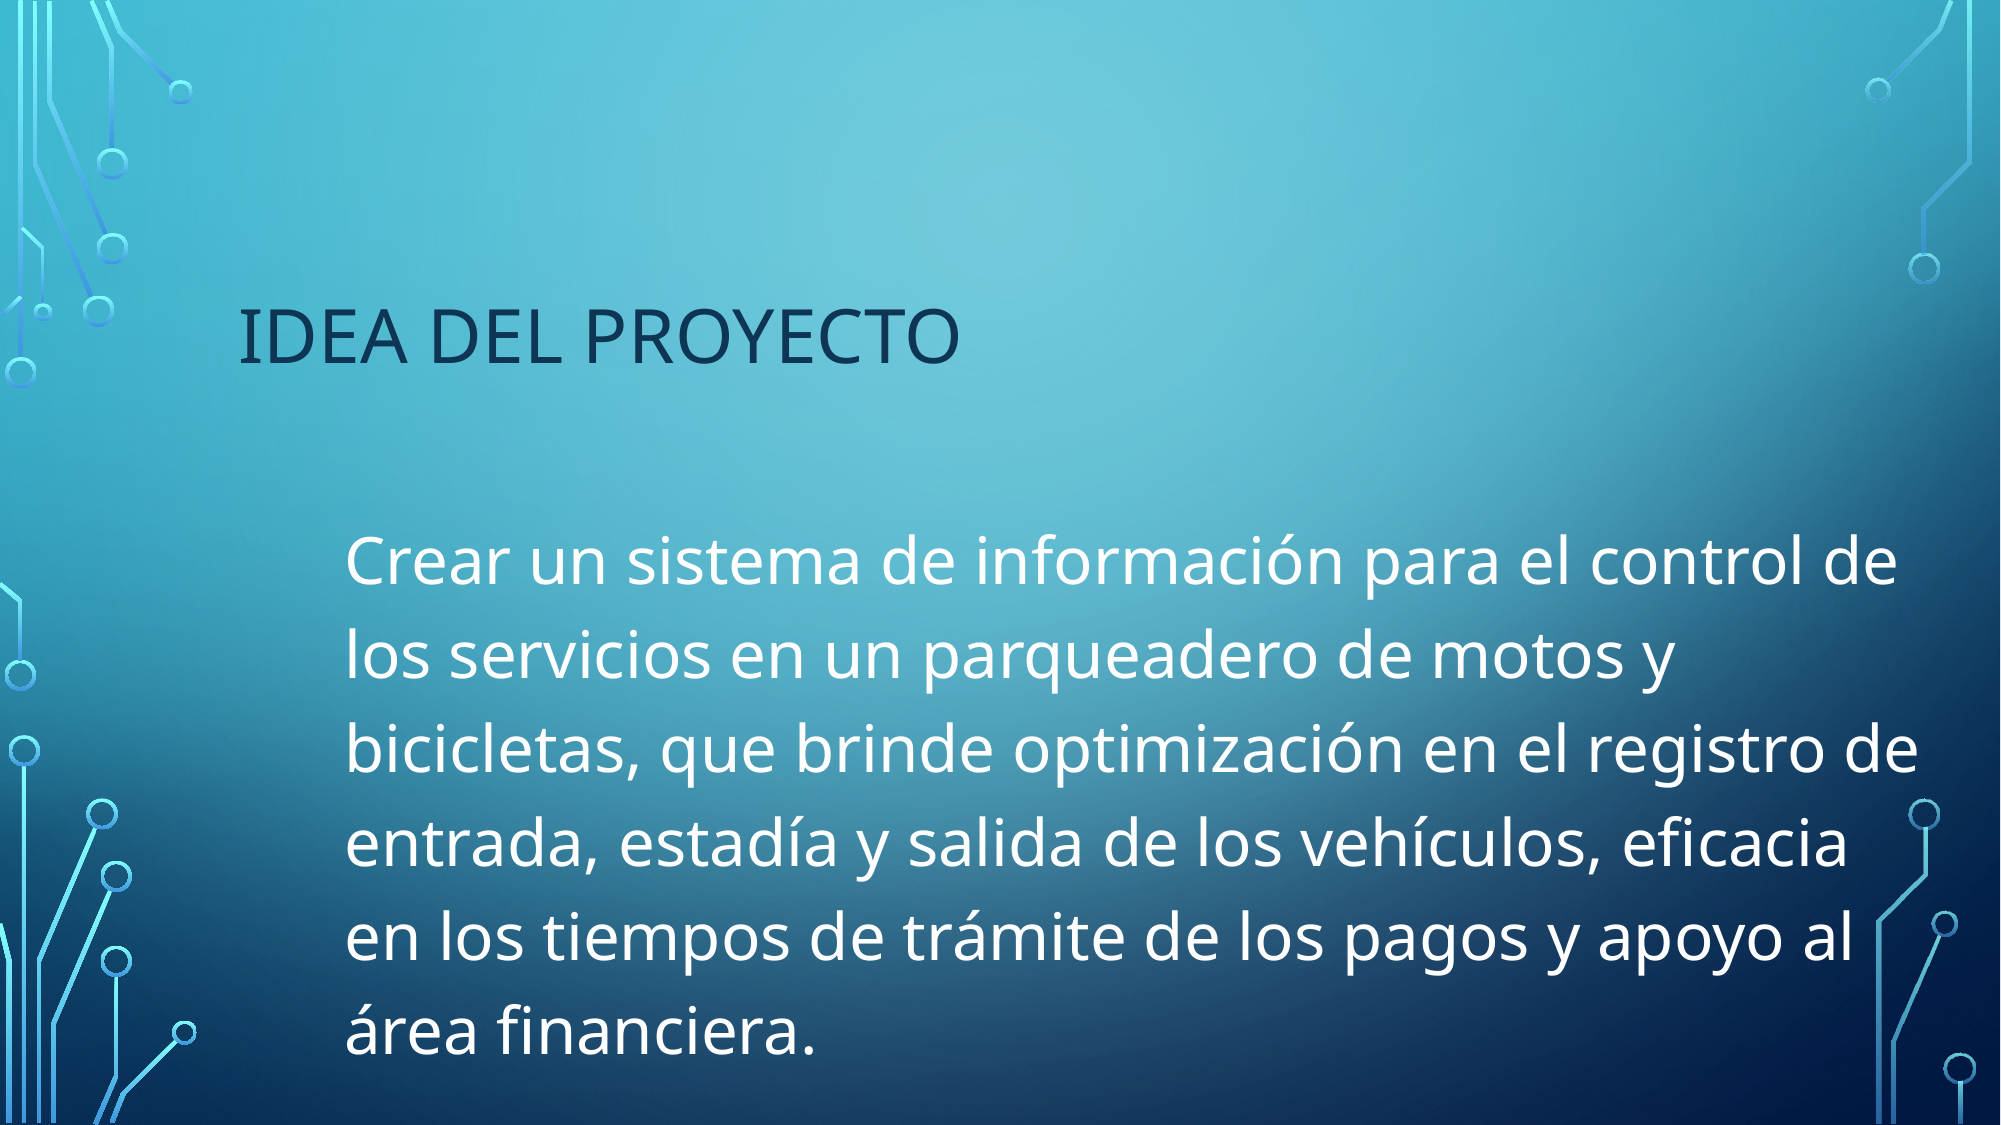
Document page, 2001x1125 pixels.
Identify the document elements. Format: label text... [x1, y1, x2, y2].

title IDEA DEL PROYECTO [223, 217, 1849, 461]
list Crear un sistema de información para el control de los servicios en un parqueadero de motos y bicicletas, que brinde optimización en el registro de entrada, estadía y salida de los vehículos, eficacia en los tiempos de trámite de los pagos y apoyo al área financiera. [329, 495, 1955, 1077]
